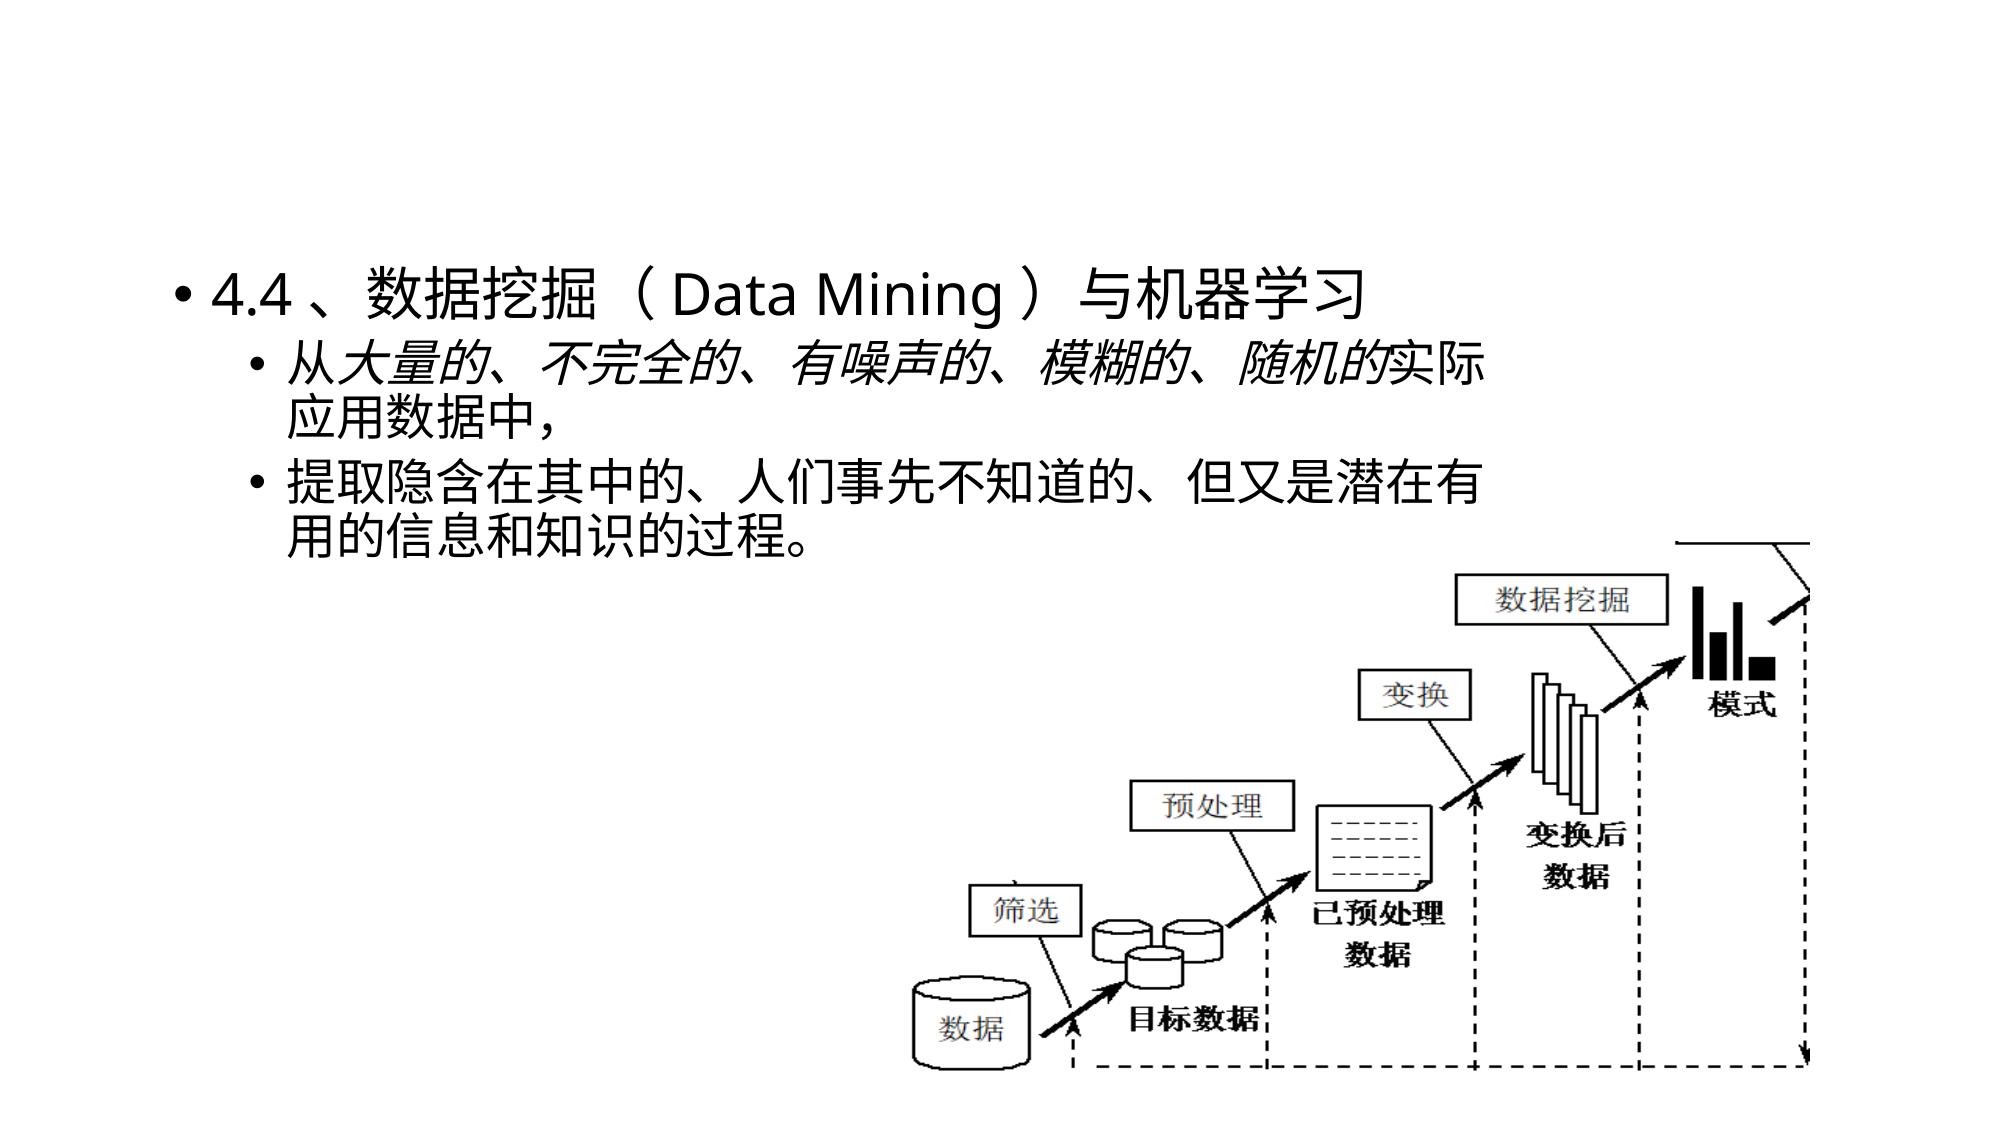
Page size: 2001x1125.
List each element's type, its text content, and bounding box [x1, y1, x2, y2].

picture [903, 541, 1810, 1072]
list 4.4、数据挖掘（Data Mining）与机器学习 从大量的、不完全的、有噪声的、模糊的、随机的实际应用数据中， 提取隐含在其中的、人们事先不知道的、但又是潜在有用的信息和知识的过程。 [158, 257, 1509, 1125]
